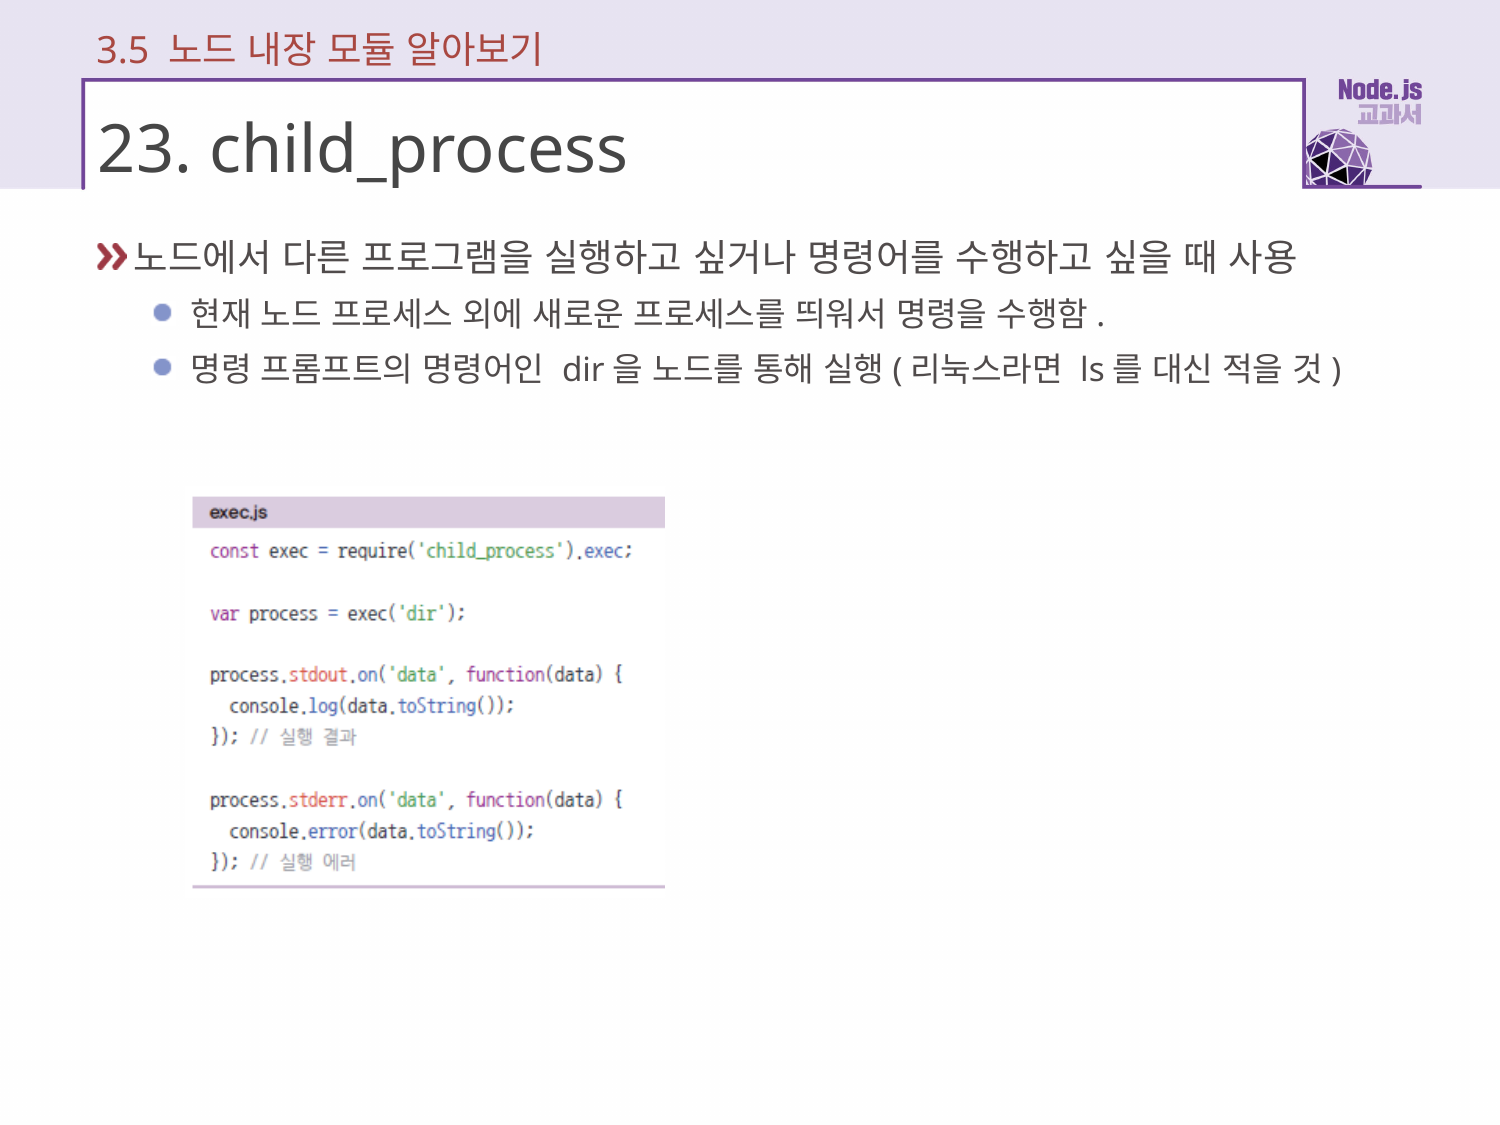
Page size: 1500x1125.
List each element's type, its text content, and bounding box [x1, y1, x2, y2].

list 노드에서 다른 프로그램을 실행하고 싶거나 명령어를 수행하고 싶을 때 사용 현재 노드 프로세스 외에 새로운 프로세스를 띄워서 명령을 수행함. 명령 프롬프트의 명령어인 dir을 노드를 통해 실행(리눅스라면 ls를 대신 적을 것) [81, 222, 1412, 1037]
text_box 3.5 노드 내장 모듈 알아보기 [81, 14, 807, 62]
picture [0, 0, 1500, 1125]
title 23. child_process [82, 61, 1413, 193]
